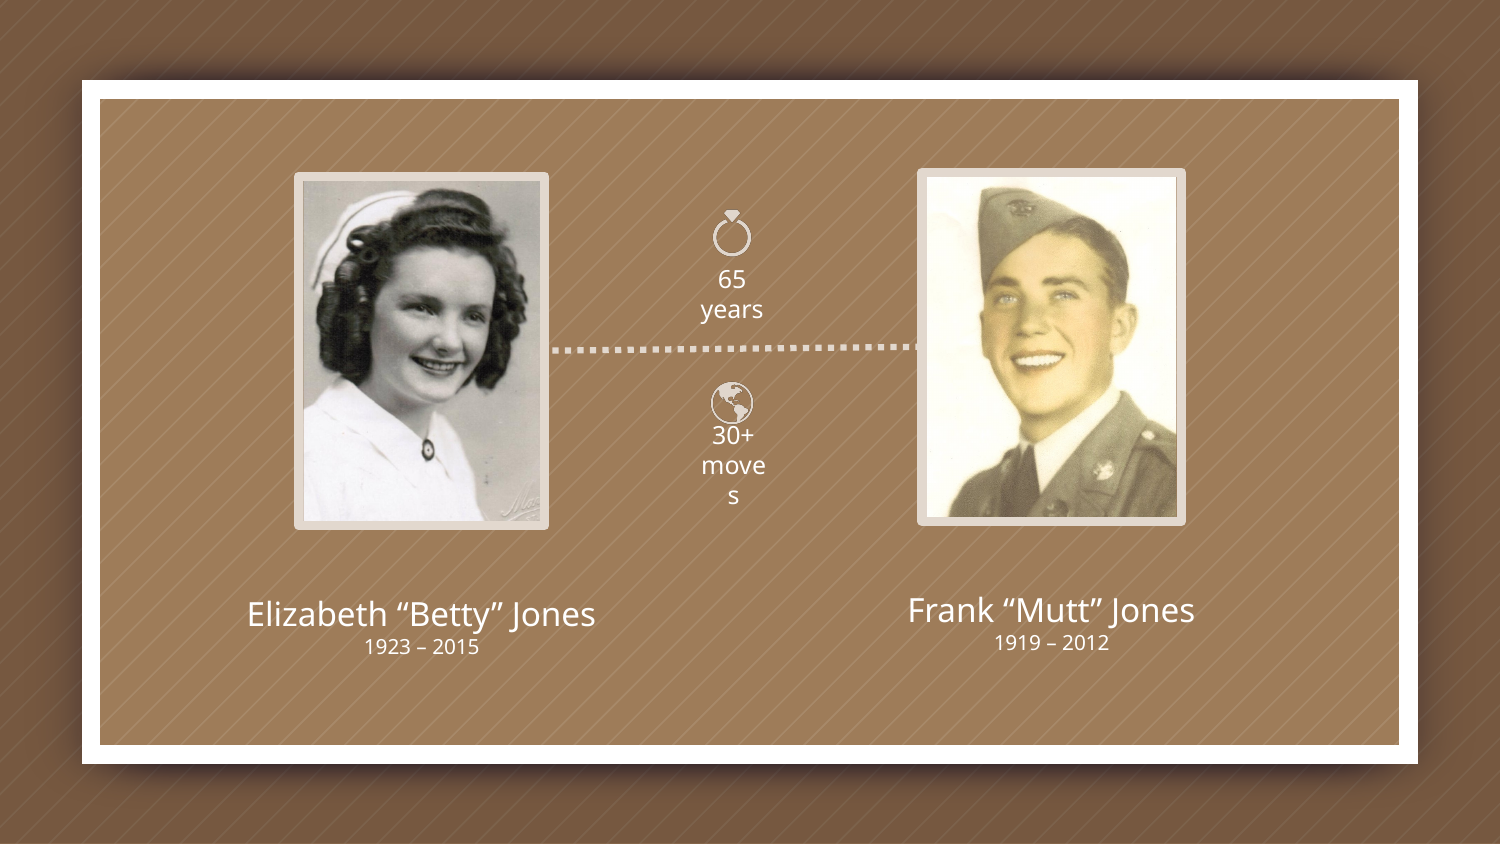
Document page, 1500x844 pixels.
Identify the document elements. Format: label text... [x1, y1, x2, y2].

text_box 30+ moves [681, 435, 786, 494]
text_box Elizabeth “Betty” Jones 1923 – 2015 [231, 551, 613, 701]
picture [24, 36, 1476, 810]
text_box 65 years [680, 263, 784, 323]
text_box Frank “Mutt” Jones 1919 – 2012 [884, 547, 1219, 697]
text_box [539, 346, 927, 351]
